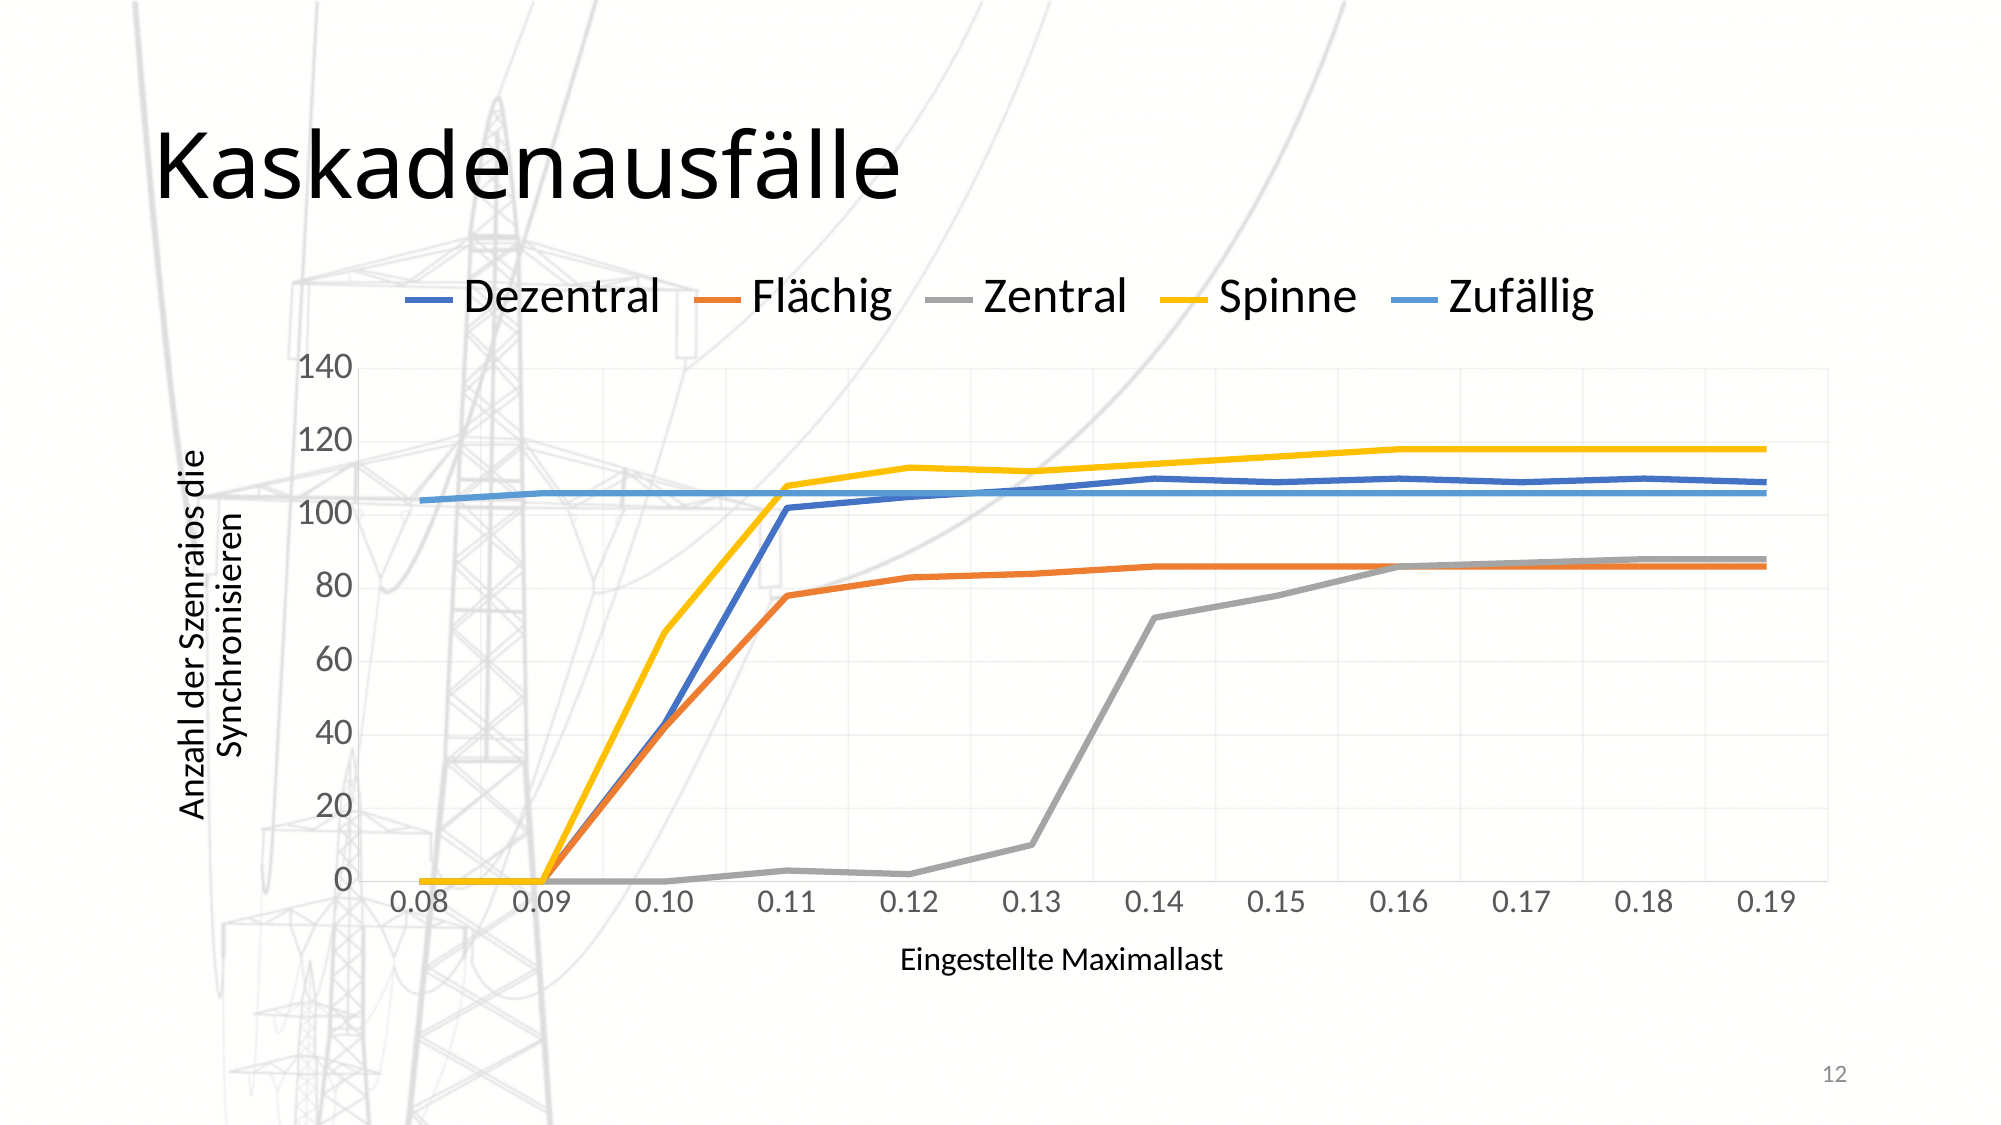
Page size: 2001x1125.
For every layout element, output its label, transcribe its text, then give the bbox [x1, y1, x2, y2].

chart [137, 253, 1863, 1014]
title Kaskadenausfälle [137, 59, 1863, 253]
slide_number 12 [1412, 1042, 1863, 1103]
